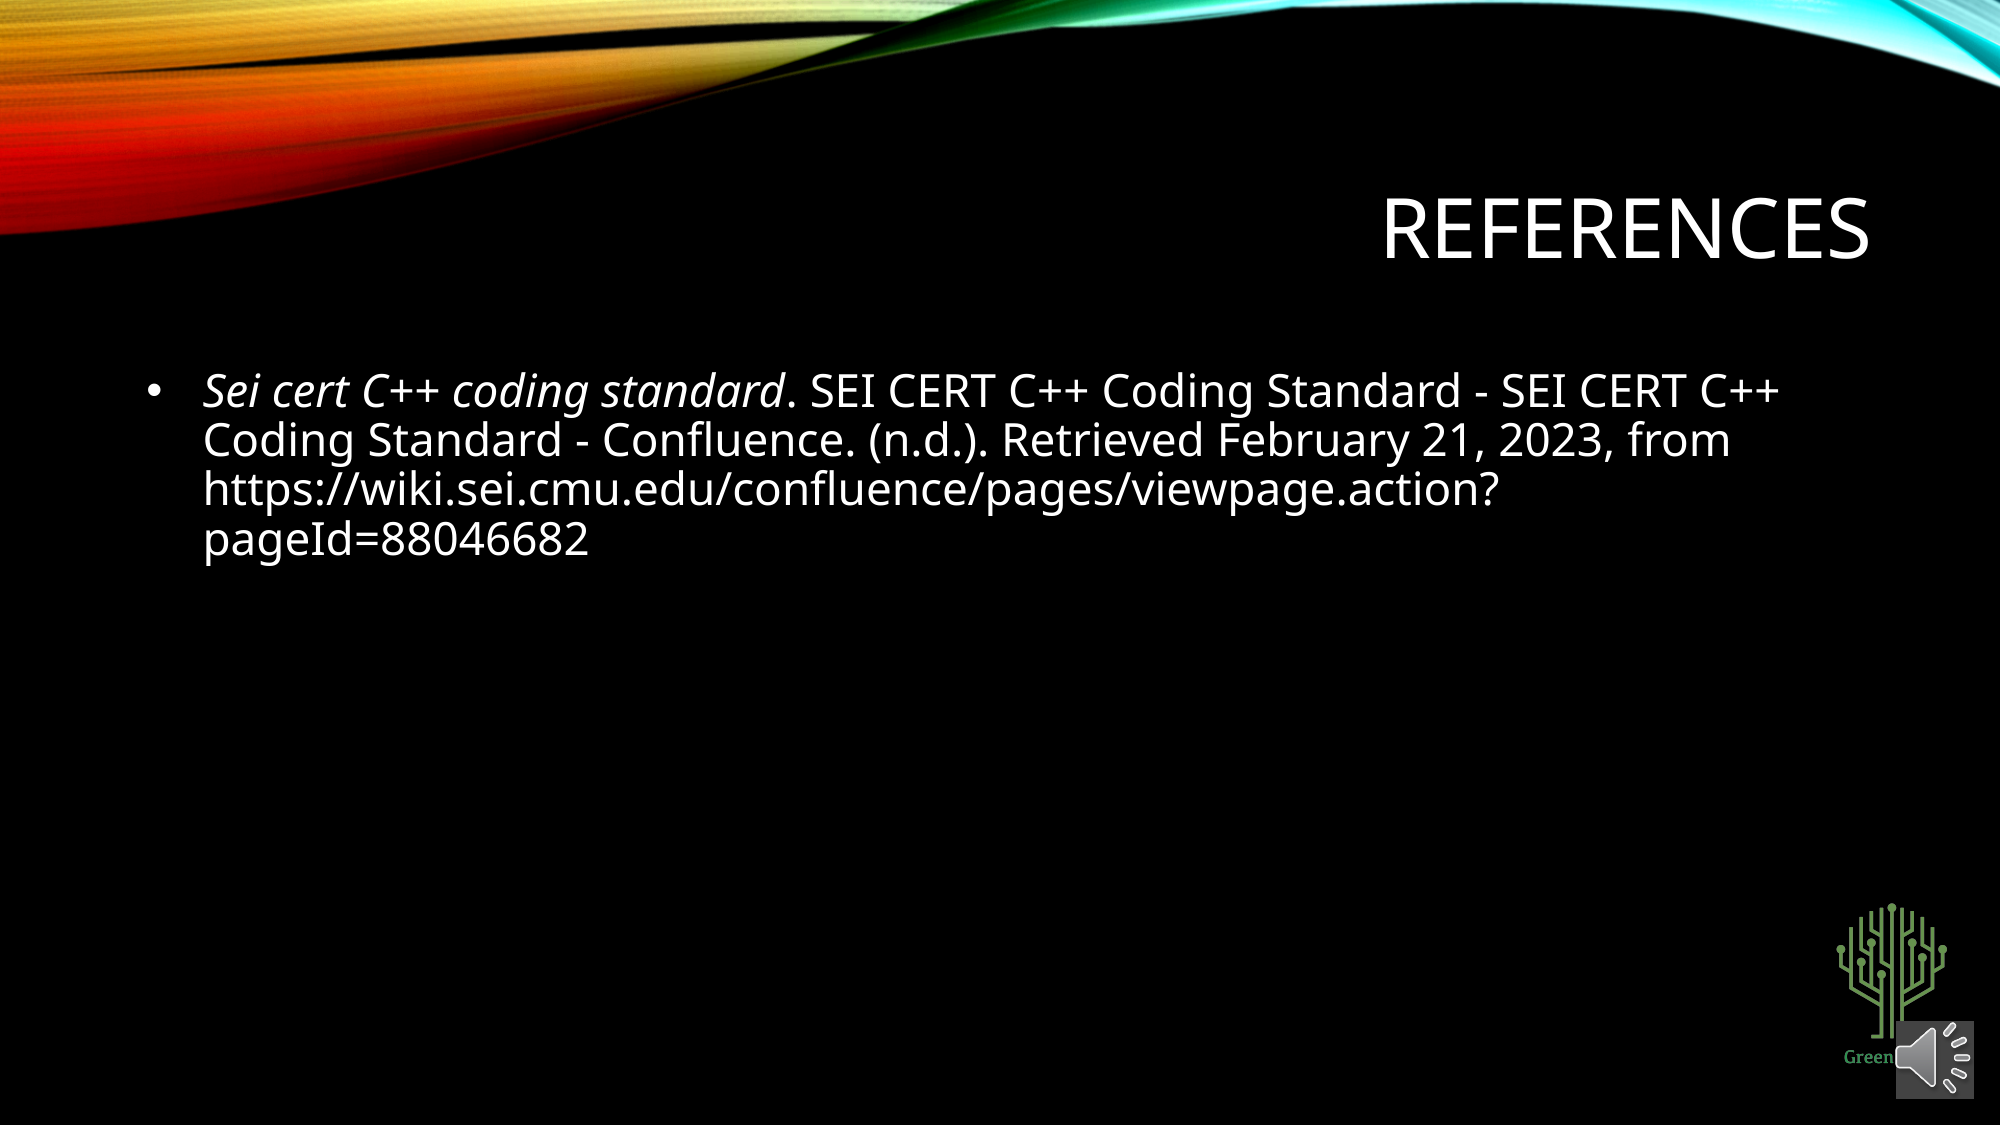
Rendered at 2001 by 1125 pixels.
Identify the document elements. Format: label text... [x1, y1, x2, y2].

picture [1817, 892, 1976, 1101]
title REFERENCES [474, 125, 1888, 338]
list Sei cert C++ coding standard. SEI CERT C++ Coding Standard - SEI CERT C++ Coding Standard - Confluence. (n.d.). Retrieved February 21, 2023, from https://wiki.sei.cmu.edu/confluence/pages/viewpage.action?pageId=88046682 [112, 360, 1888, 1021]
picture [0, 0, 2000, 237]
